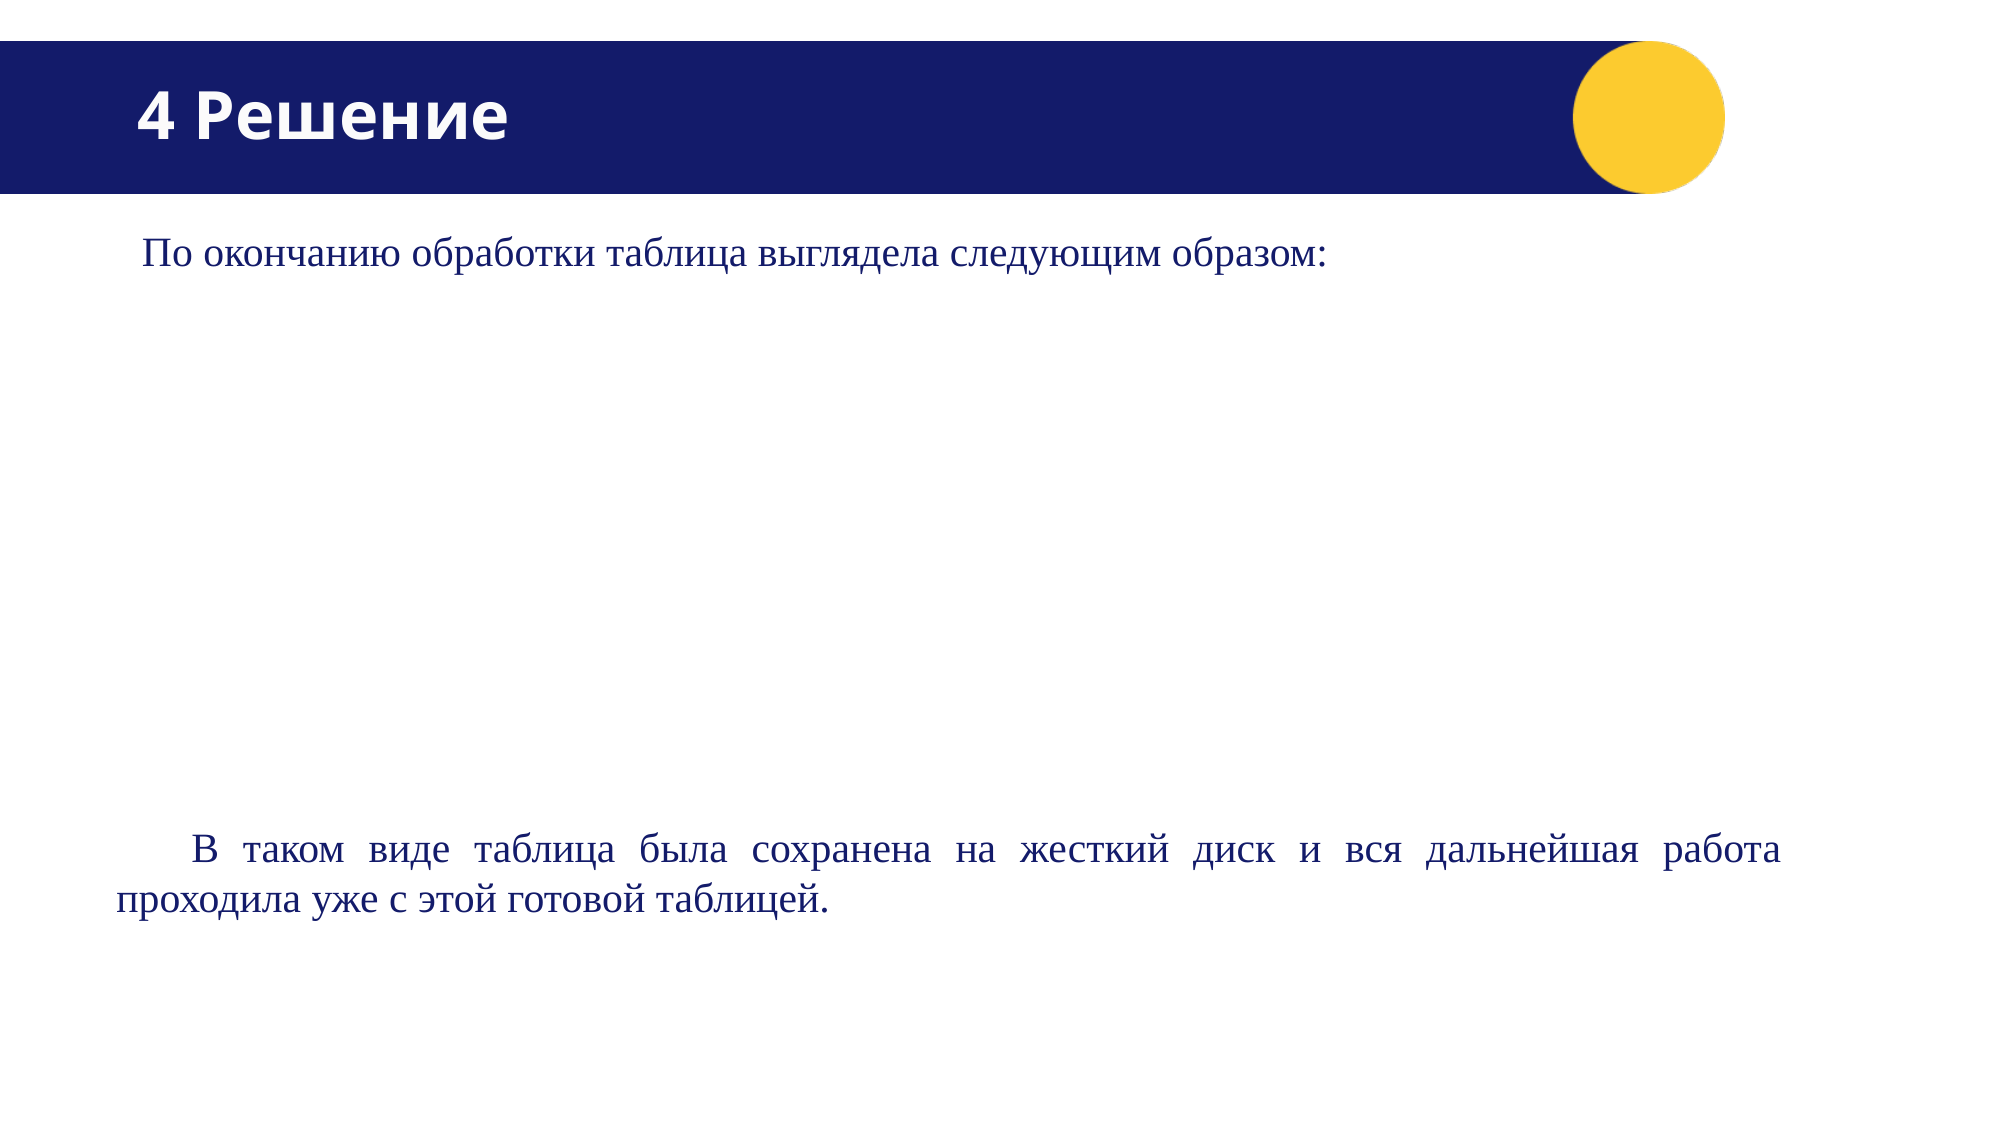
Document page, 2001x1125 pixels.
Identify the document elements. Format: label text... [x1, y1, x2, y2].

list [0, 41, 1726, 194]
text_box В таком виде таблица была сохранена на жесткий диск и вся дальнейшая работа проходила уже с этой готовой таблицей. [101, 763, 1797, 928]
text_box По окончанию обработки таблица выглядела следующим образом: [51, 217, 1949, 283]
